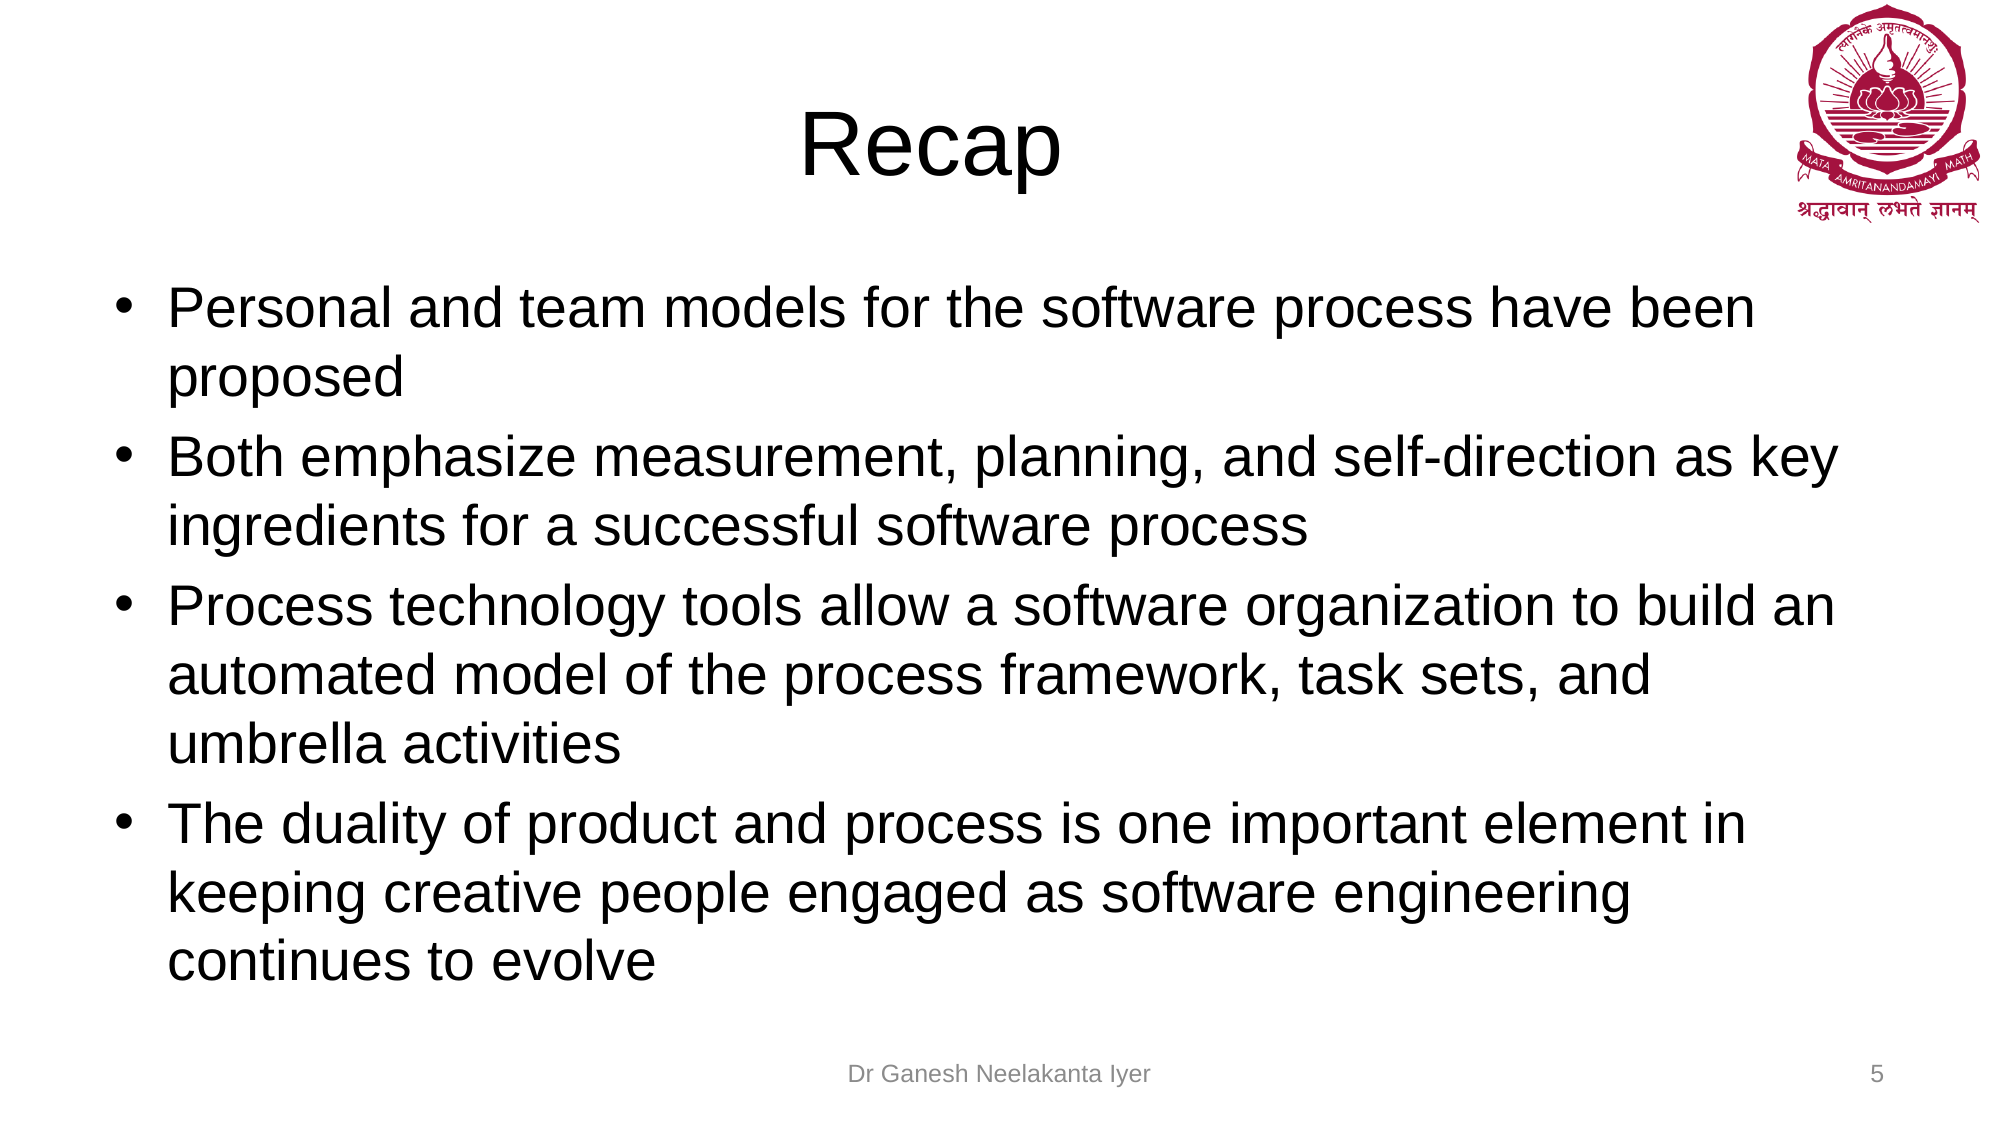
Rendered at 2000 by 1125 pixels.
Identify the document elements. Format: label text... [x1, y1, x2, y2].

list Personal and team models for the software process have been proposed Both emphasize measurement, planning, and self-direction as key ingredients for a successful software process Process technology tools allow a software organization to build an automated model of the process framework, task sets, and umbrella activities The duality of product and process is one important element in keeping creative people engaged as software engineering continues to evolve [99, 262, 1900, 1005]
picture [1776, 1, 2000, 225]
footer Dr Ganesh Neelakanta Iyer [683, 1042, 1317, 1103]
slide_number 5 [1432, 1042, 1900, 1103]
title Recap [99, 45, 1763, 233]
